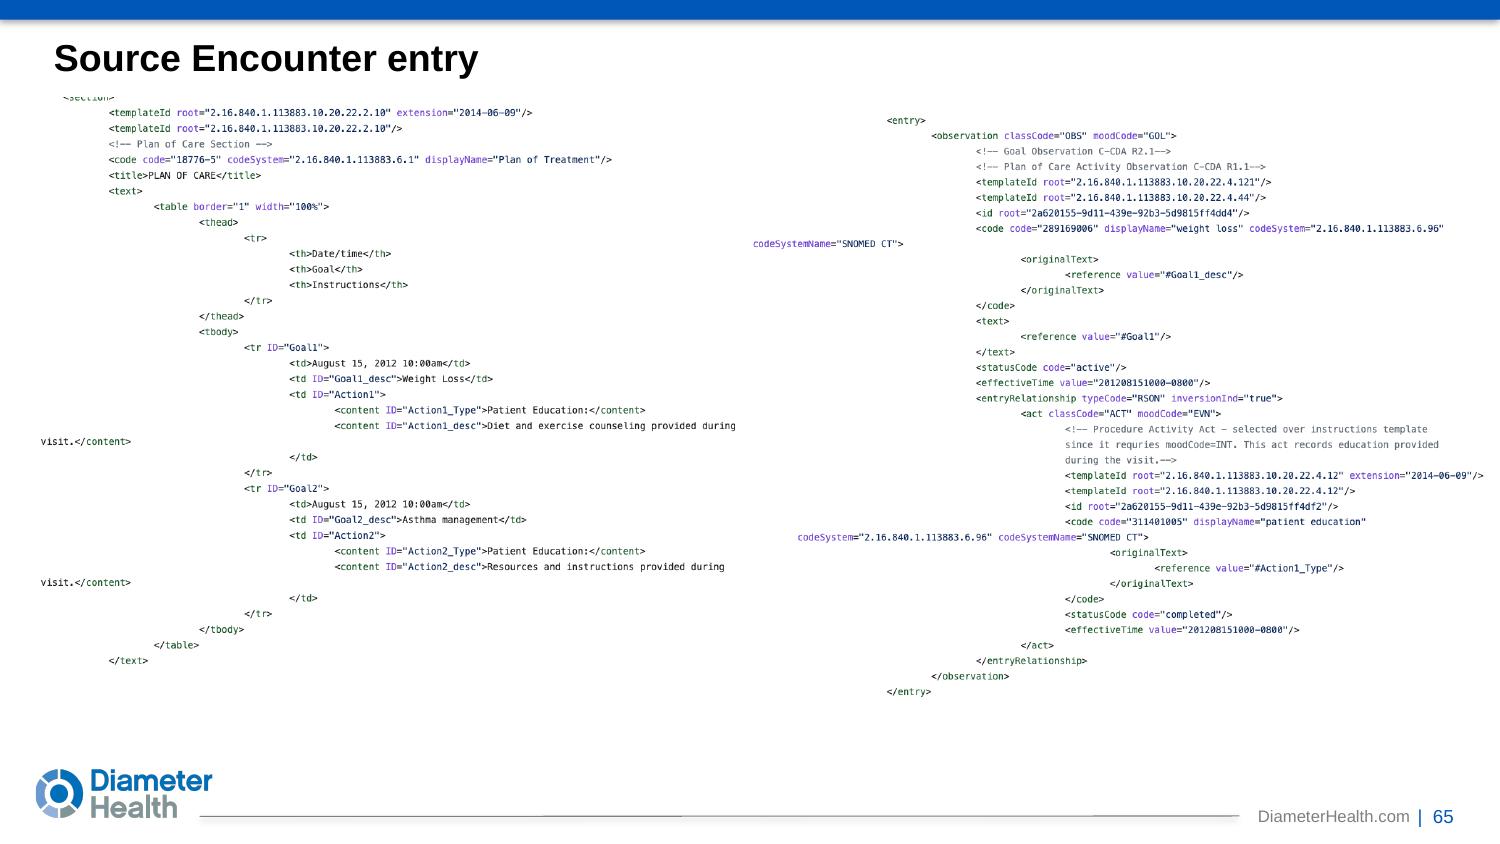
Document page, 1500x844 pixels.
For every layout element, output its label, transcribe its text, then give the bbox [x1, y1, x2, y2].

picture [7, 97, 1493, 699]
text_box Source Encounter entry [39, 26, 494, 87]
